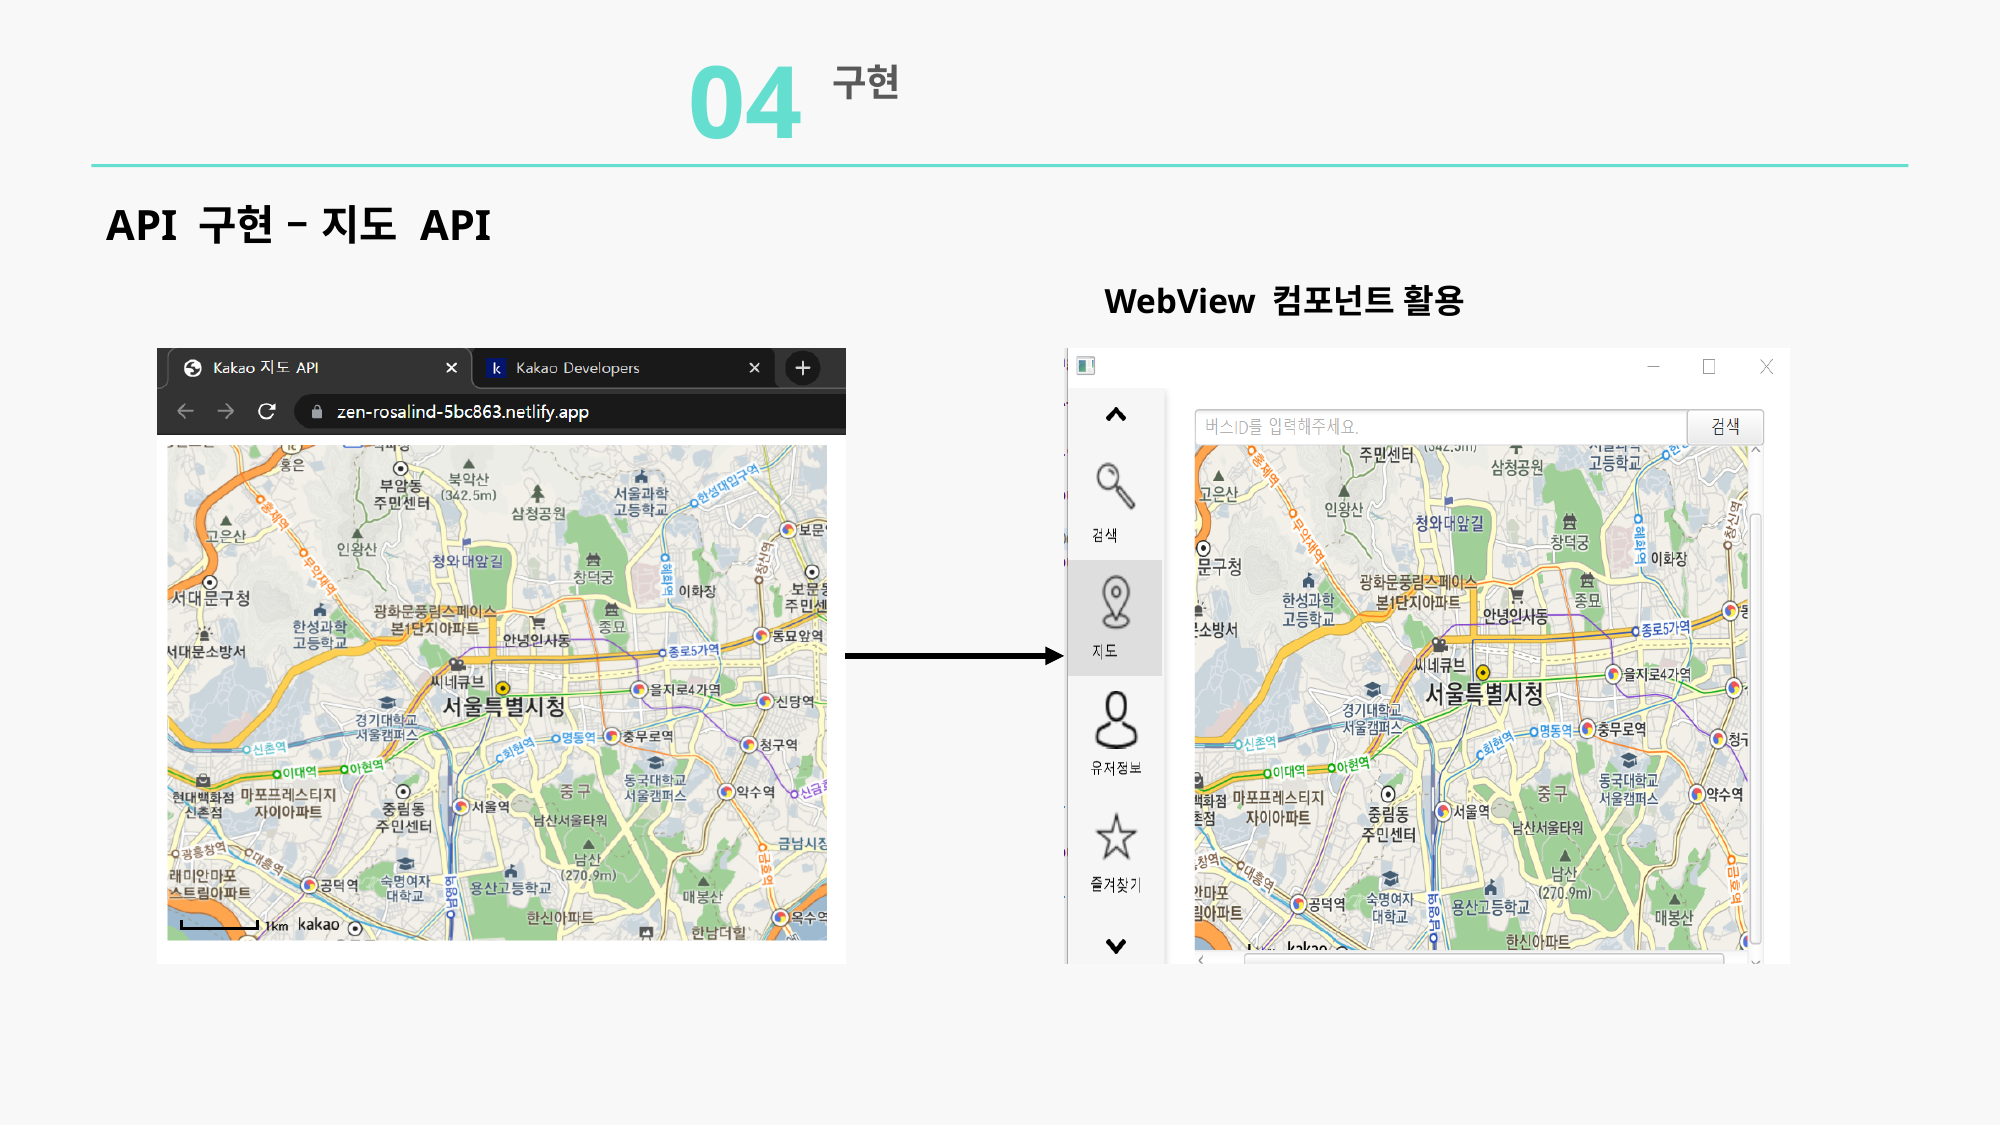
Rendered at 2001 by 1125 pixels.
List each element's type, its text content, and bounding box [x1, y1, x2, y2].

text_box API 구현 – 지도 API [91, 191, 616, 256]
text_box [90, 163, 673, 168]
text_box [1342, 163, 1909, 168]
picture [1064, 348, 1790, 964]
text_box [673, 30, 1342, 168]
text_box WebView 컴포넌트 활용 [1089, 272, 1683, 328]
picture [157, 348, 846, 964]
